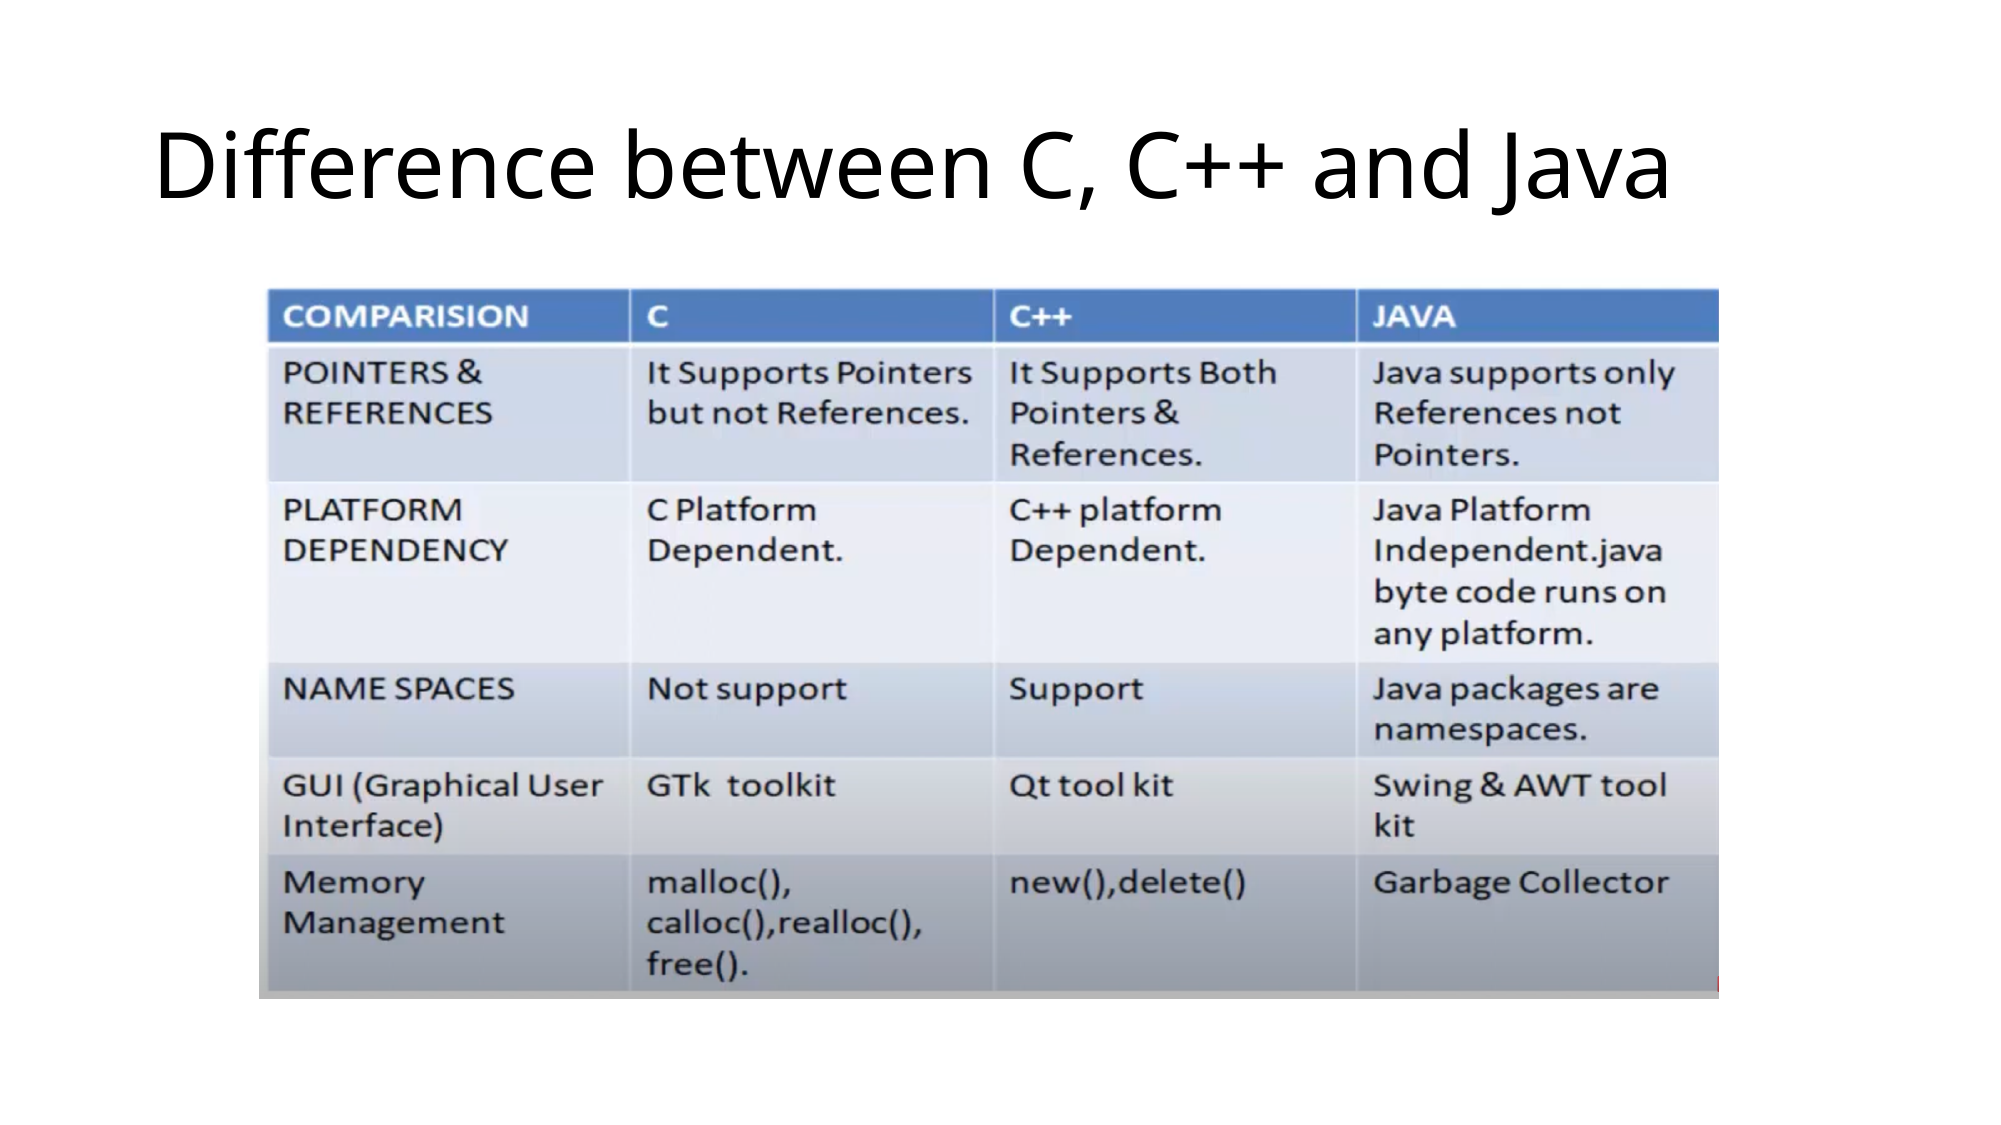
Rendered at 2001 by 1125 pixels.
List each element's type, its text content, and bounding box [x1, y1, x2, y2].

title Difference between C, C++ and Java [137, 59, 1863, 278]
picture [259, 277, 1719, 999]
